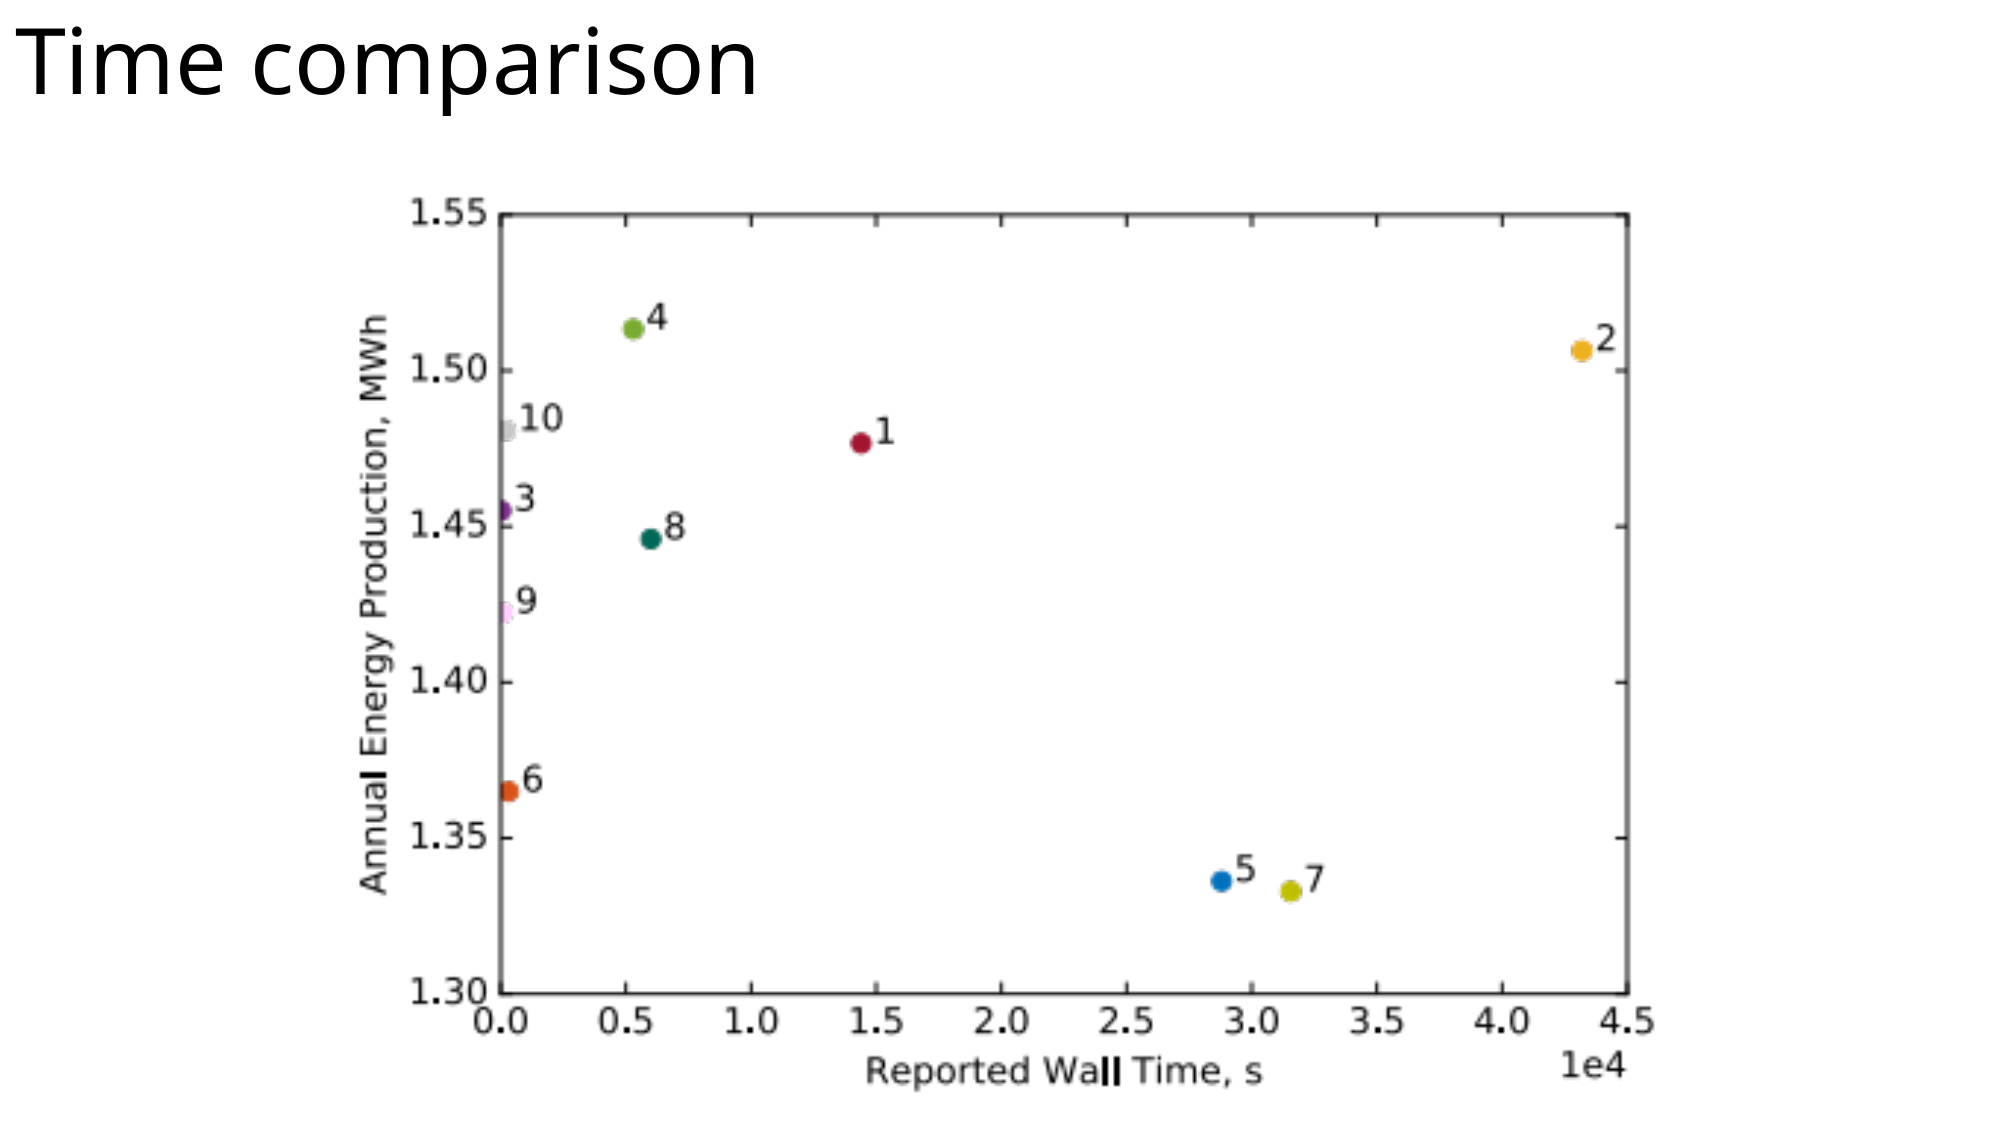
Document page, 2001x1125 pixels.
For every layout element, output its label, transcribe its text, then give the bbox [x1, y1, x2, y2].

picture [334, 136, 1679, 1107]
title Time comparison [0, 0, 1725, 174]
